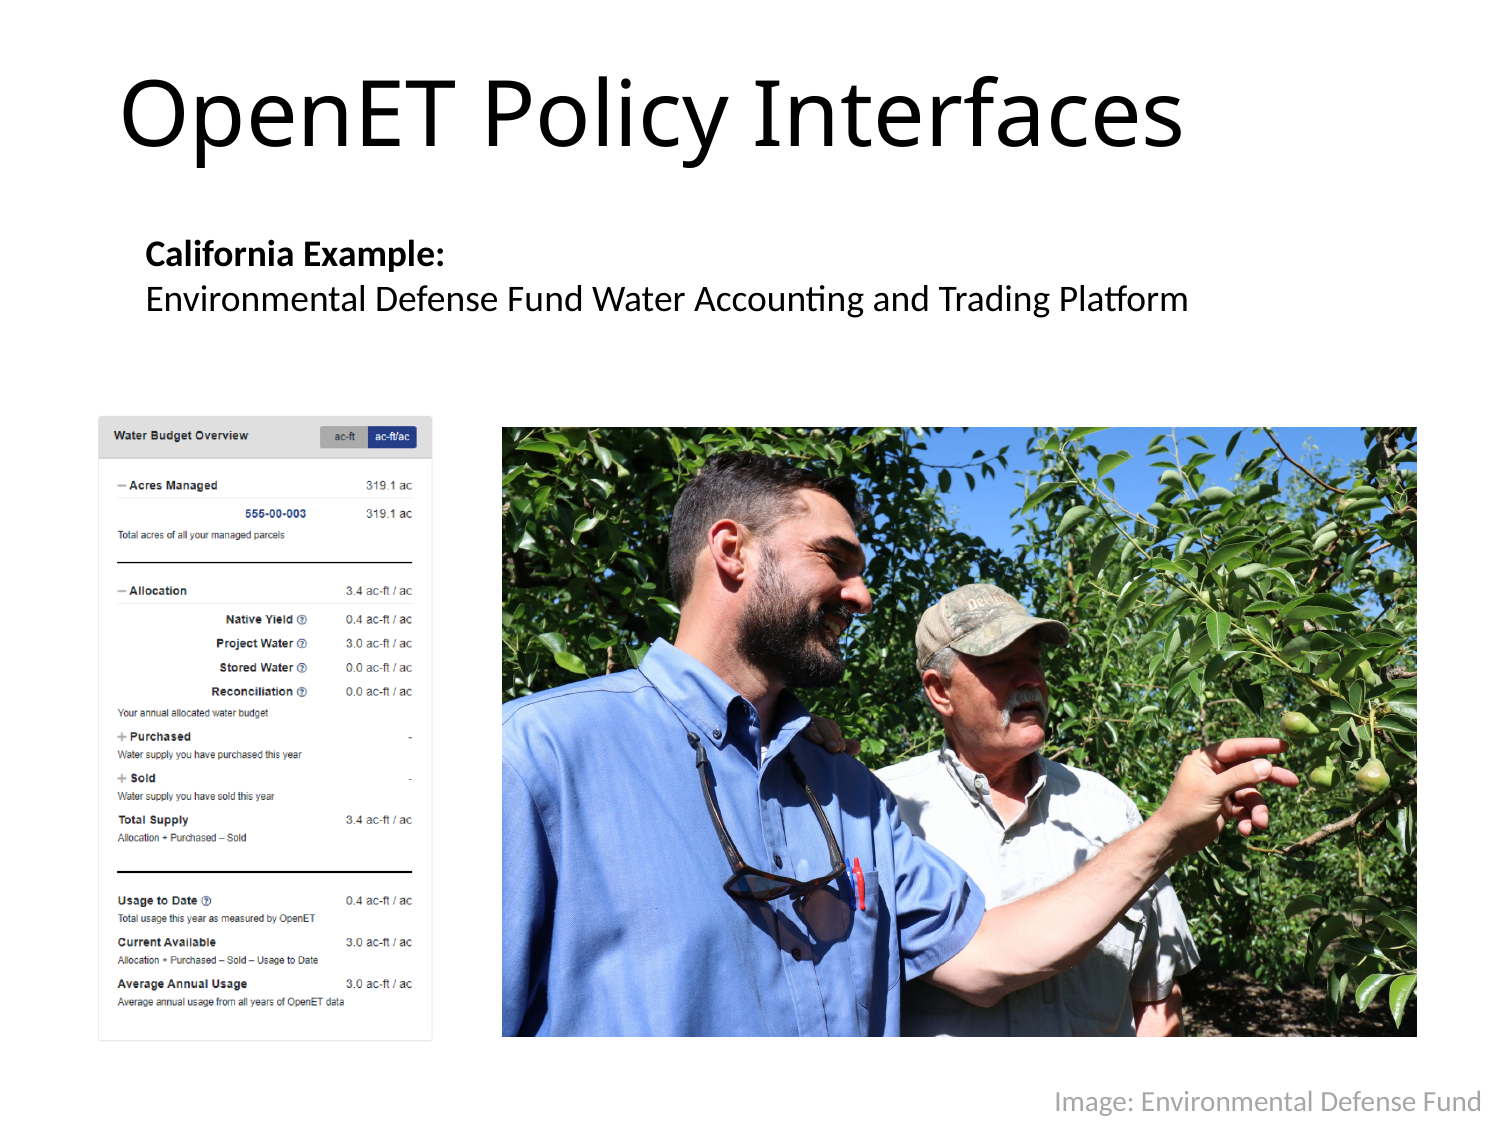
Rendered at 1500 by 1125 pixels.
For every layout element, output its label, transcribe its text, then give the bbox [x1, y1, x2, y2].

picture [37, 409, 451, 1056]
picture [502, 427, 1417, 1037]
text_box California Example: Environmental Defense Fund Water Accounting and Trading Platform [130, 221, 1306, 327]
title OpenET Policy Interfaces [103, 59, 1397, 175]
text_box Image: Environmental Defense Fund [1039, 1074, 1498, 1125]
